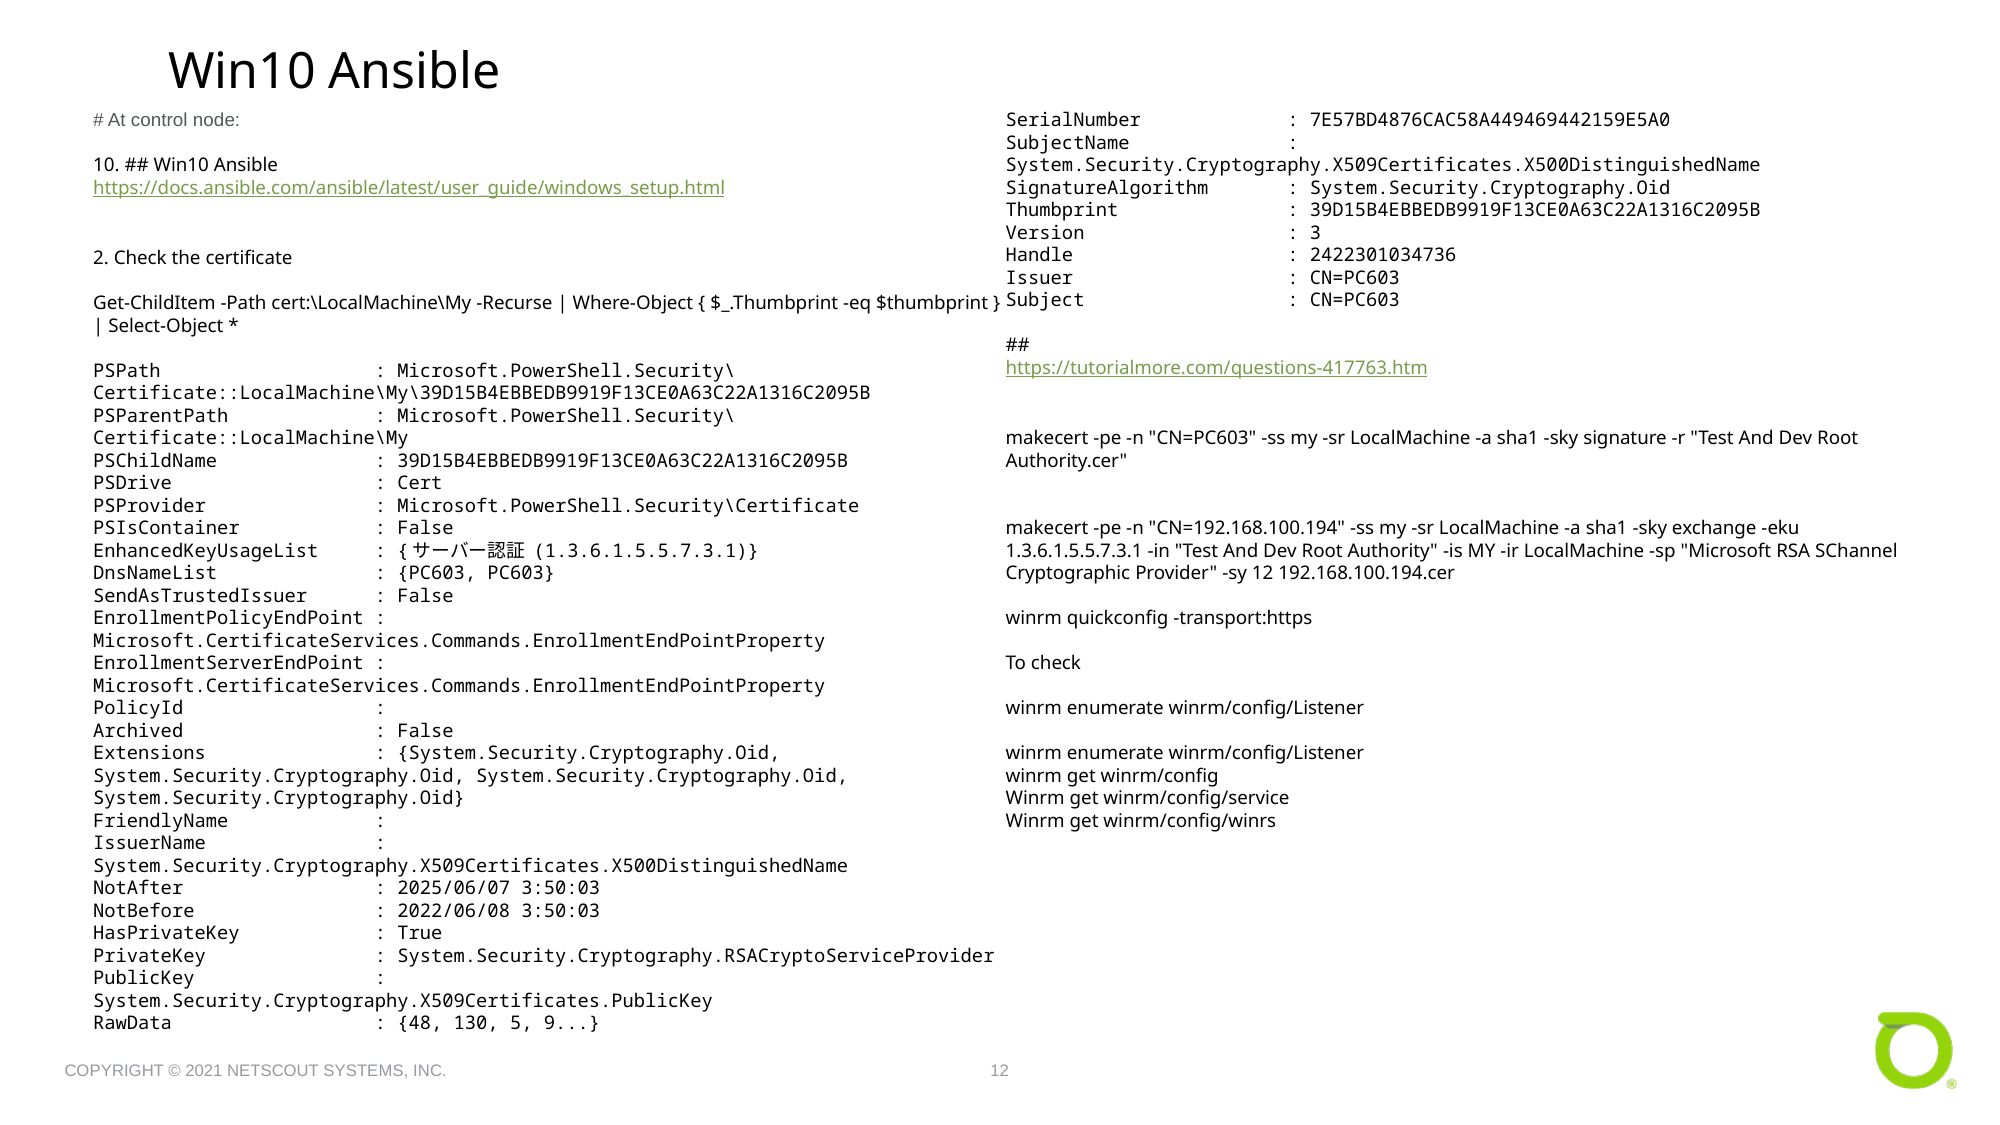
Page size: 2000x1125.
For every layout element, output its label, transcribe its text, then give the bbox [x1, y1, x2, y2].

text_box # At control node: 10. ## Win10 Ansible https://docs.ansible.com/ansible/latest/user_guide/windows_setup.html 2. Check the certificate Get-ChildItem -Path cert:\LocalMachine\My -Recurse | Where-Object { $_.Thumbprint -eq $thumbprint } | Select-Object * PSPath : Microsoft.PowerShell.Security\Certificate::LocalMachine\My\39D15B4EBBEDB9919F13CE0A63C22A1316C2095B PSParentPath : Microsoft.PowerShell.Security\Certificate::LocalMachine\My PSChildName : 39D15B4EBBEDB9919F13CE0A63C22A1316C2095B PSDrive : Cert PSProvider : Microsoft.PowerShell.Security\Certificate PSIsContainer : False EnhancedKeyUsageList : {サーバー認証 (1.3.6.1.5.5.7.3.1)} DnsNameList : {PC603, PC603} SendAsTrustedIssuer : False EnrollmentPolicyEndPoint : Microsoft.CertificateServices.Commands.EnrollmentEndPointProperty EnrollmentServerEndPoint : Microsoft.CertificateServices.Commands.EnrollmentEndPointProperty PolicyId : Archived : False Extensions : {System.Security.Cryptography.Oid, System.Security.Cryptography.Oid, System.Security.Cryptography.Oid, System.Security.Cryptography.Oid} FriendlyName : IssuerName : System.Security.Cryptography.X509Certificates.X500DistinguishedName NotAfter : 2025/06/07 3:50:03 NotBefore : 2022/06/08 3:50:03 HasPrivateKey : True PrivateKey : System.Security.Cryptography.RSACryptoServiceProvider PublicKey : System.Security.Cryptography.X509Certificates.PublicKey RawData : {48, 130, 5, 9...} SerialNumber : 7E57BD4876CAC58A449469442159E5A0 SubjectName : System.Security.Cryptography.X509Certificates.X500DistinguishedName SignatureAlgorithm : System.Security.Cryptography.Oid Thumbprint : 39D15B4EBBEDB9919F13CE0A63C22A1316C2095B Version : 3 Handle : 2422301034736 Issuer : CN=PC603 Subject : CN=PC603 ## https://tutorialmore.com/questions-417763.htm makecert -pe -n "CN=PC603" -ss my -sr LocalMachine -a sha1 -sky signature -r "Test And Dev Root Authority.cer" makecert -pe -n "CN=192.168.100.194" -ss my -sr LocalMachine -a sha1 -sky exchange -eku 1.3.6.1.5.5.7.3.1 -in "Test And Dev Root Authority" -is MY -ir LocalMachine -sp "Microsoft RSA SChannel Cryptographic Provider" -sy 12 192.168.100.194.cer winrm quickconfig -transport:https To check winrm enumerate winrm/config/Listener winrm enumerate winrm/config/Listener winrm get winrm/config Winrm get winrm/config/service Winrm get winrm/config/winrs [78, 100, 1933, 1059]
text_box Win10 Ansible [153, 30, 1756, 100]
picture [1867, 1004, 1963, 1095]
